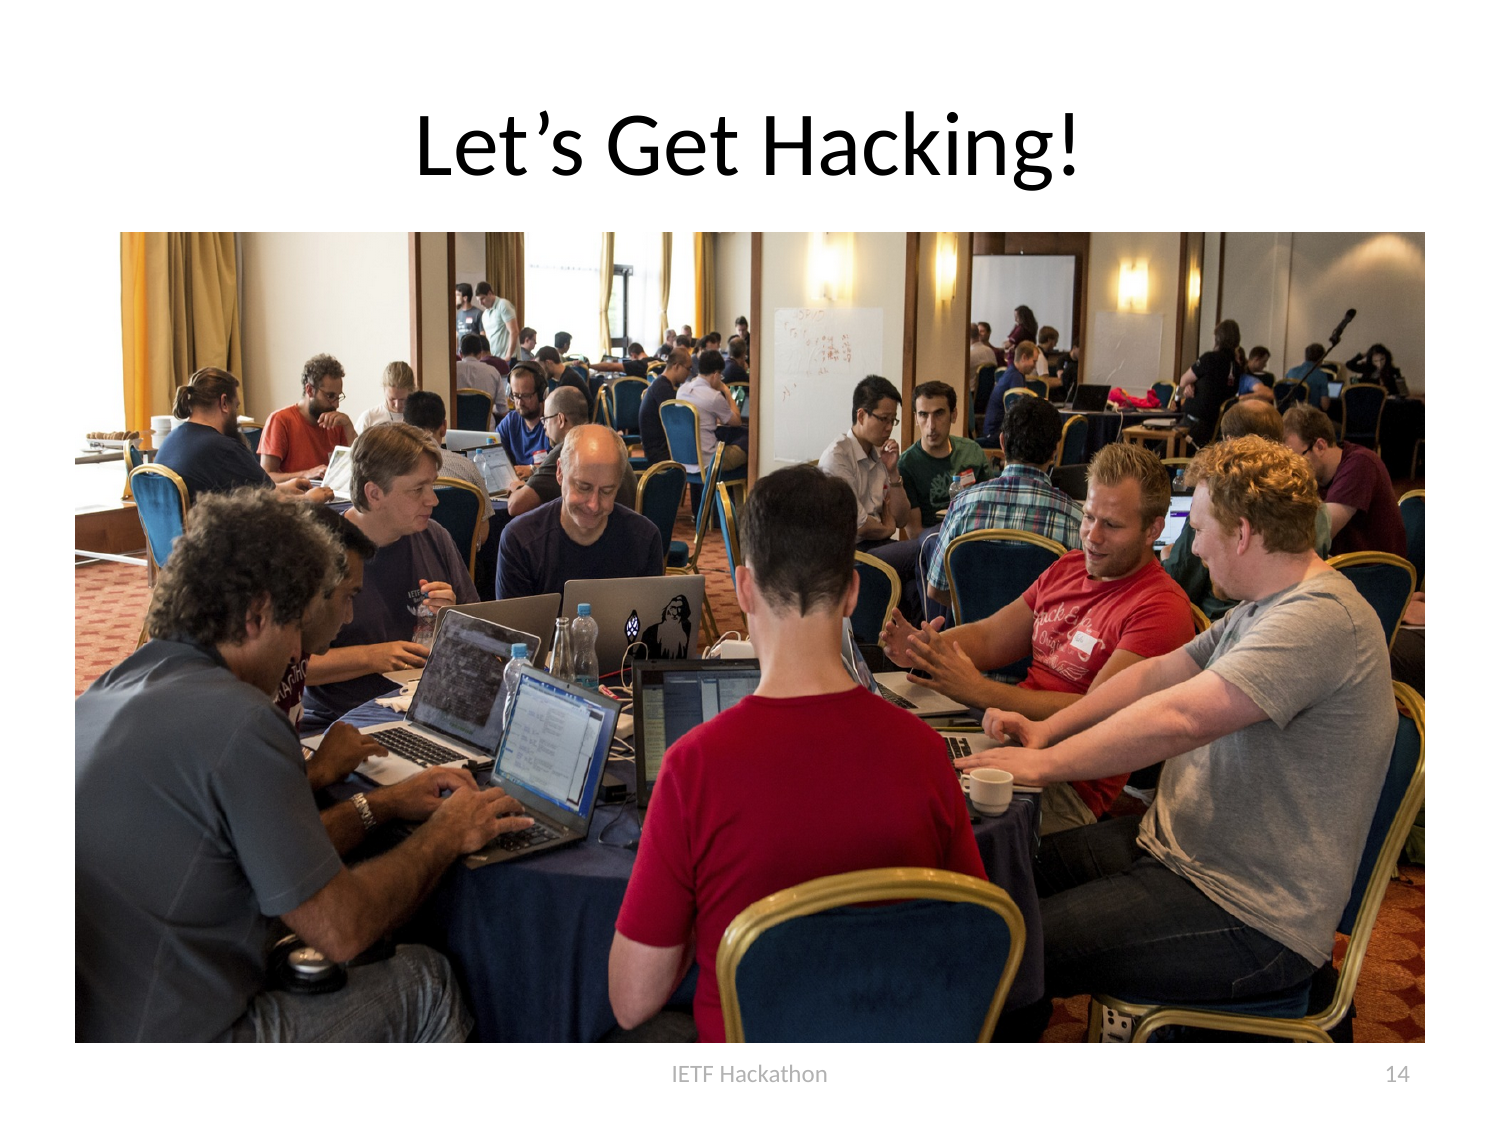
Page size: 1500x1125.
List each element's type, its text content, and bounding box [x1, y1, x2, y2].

footer IETF Hackathon [512, 1052, 988, 1103]
title Let’s Get Hacking! [75, 45, 1425, 231]
picture [74, 232, 1426, 1043]
slide_number 14 [1074, 1051, 1425, 1103]
